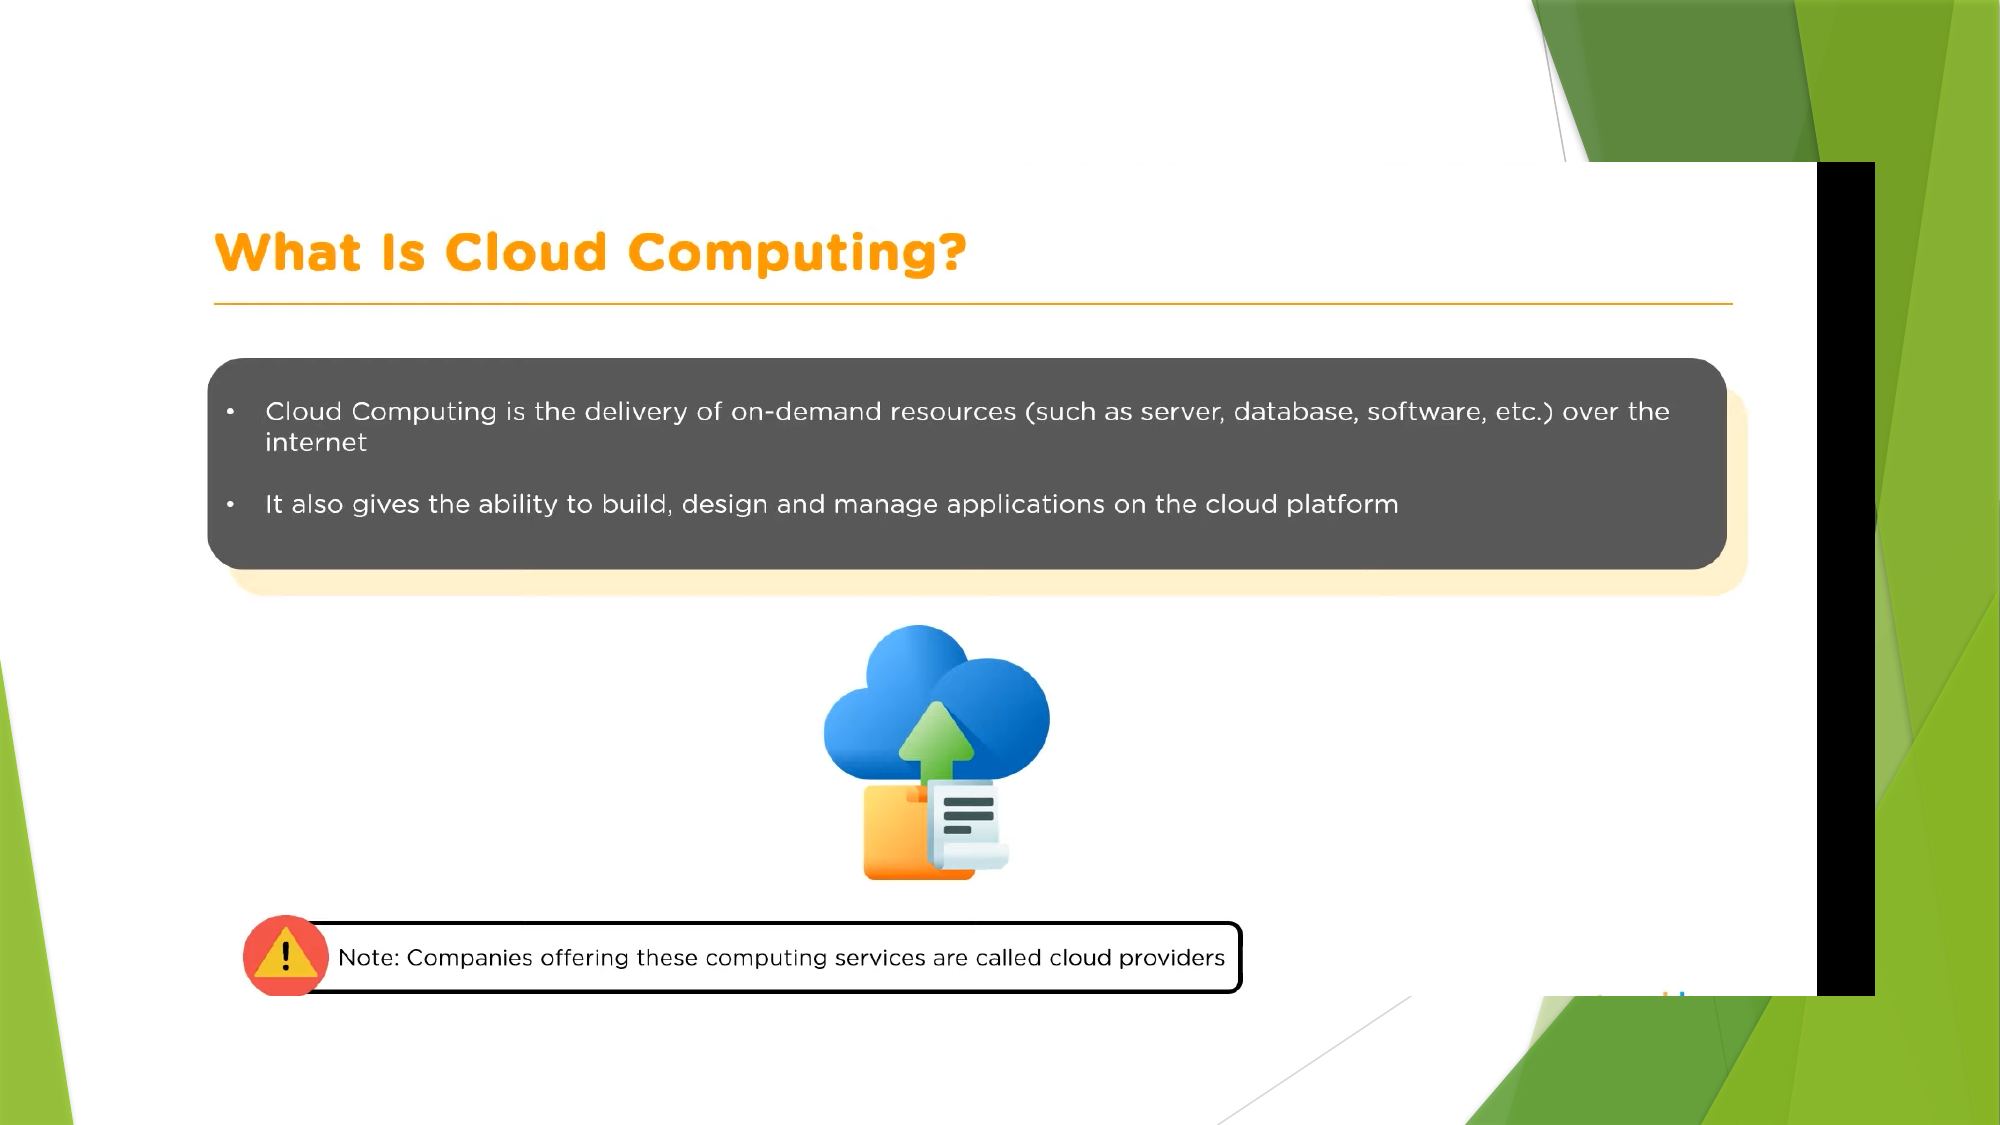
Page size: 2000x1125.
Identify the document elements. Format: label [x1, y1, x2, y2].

list [149, 161, 1876, 997]
